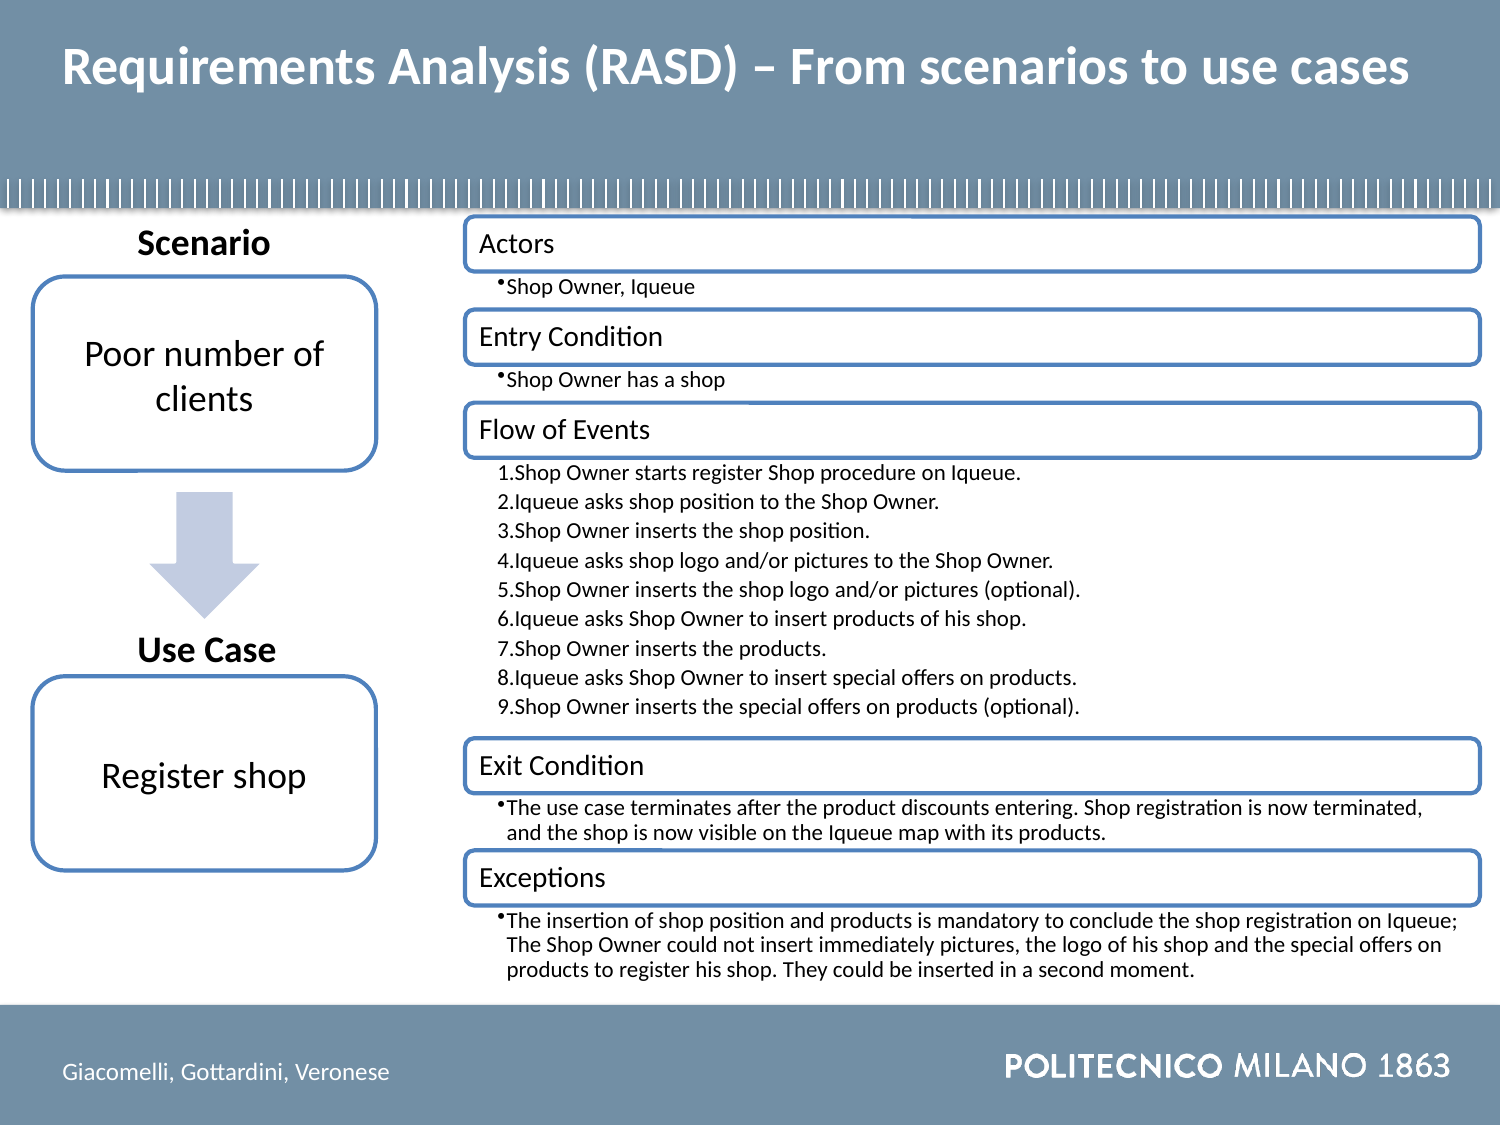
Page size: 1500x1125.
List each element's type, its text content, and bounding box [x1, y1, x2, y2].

picture [999, 1041, 1456, 1089]
text_box Scenario [122, 210, 287, 271]
text_box Use Case [122, 618, 292, 678]
text_box Giacomelli, Gottardini, Veronese [47, 1047, 632, 1093]
text_box [72, 47, 1480, 186]
text_box Register shop [30, 674, 379, 873]
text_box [464, 210, 1481, 995]
title Requirements Analysis (RASD) – From scenarios to use cases [47, 22, 1455, 161]
text_box [143, 489, 266, 618]
text_box Poor number of clients [30, 274, 379, 473]
